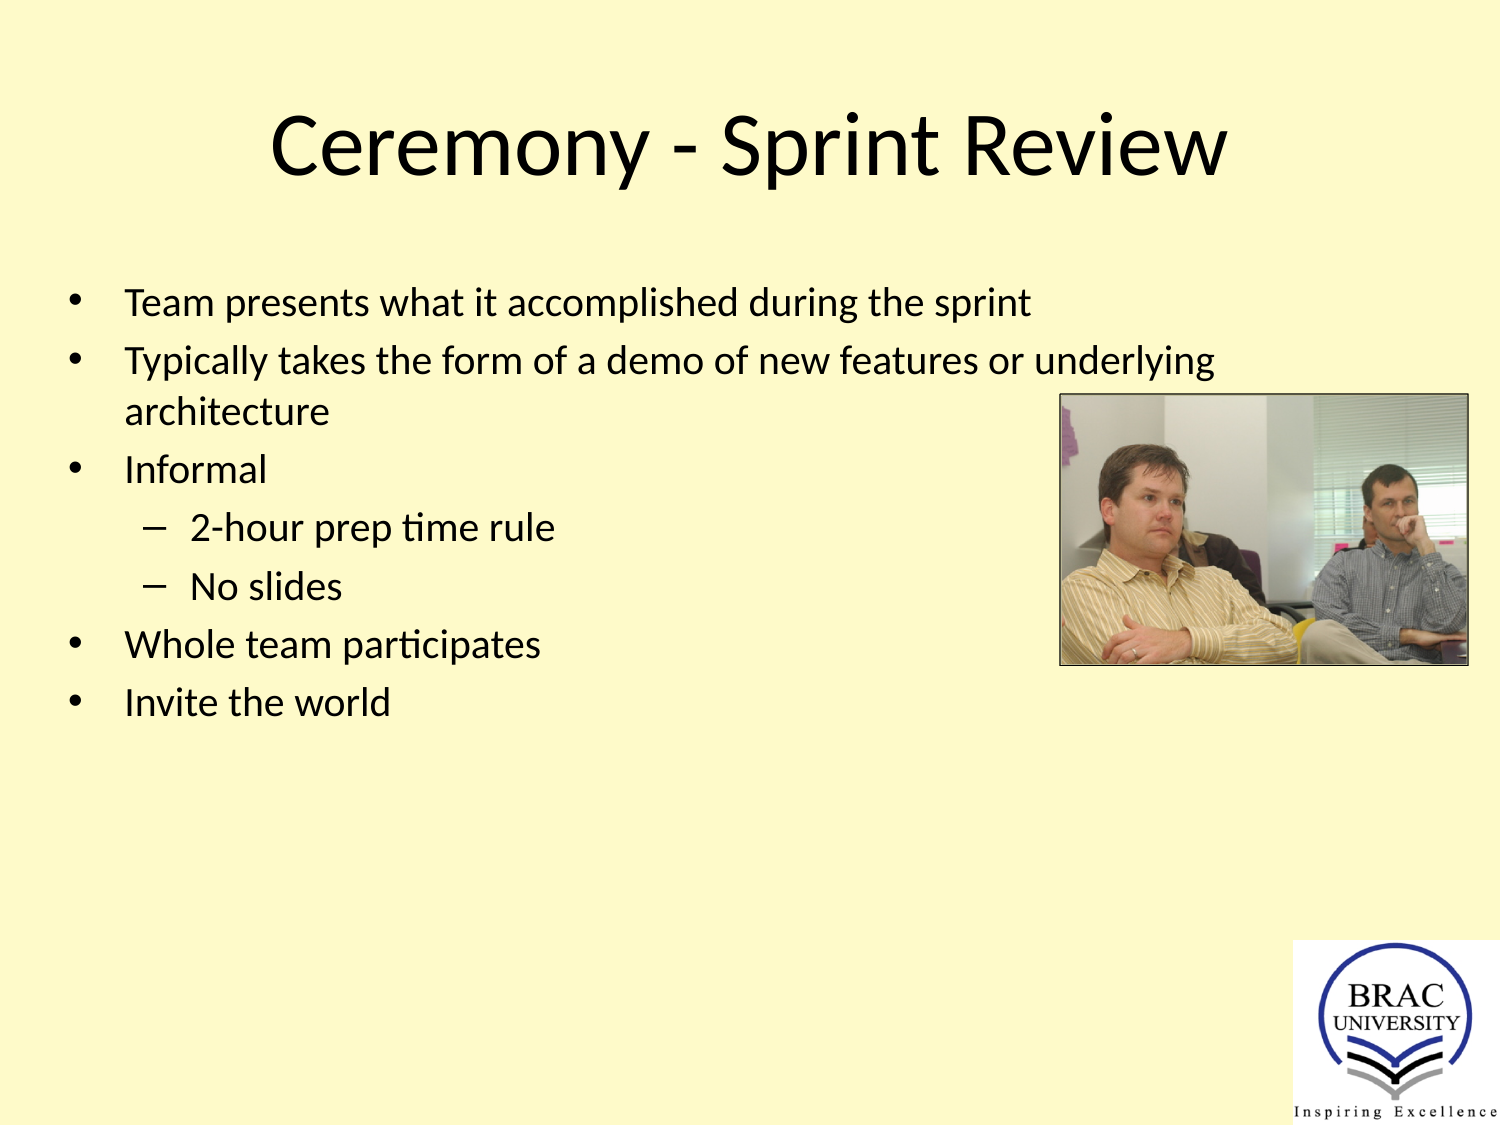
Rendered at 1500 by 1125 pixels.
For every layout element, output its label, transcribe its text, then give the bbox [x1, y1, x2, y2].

title Ceremony - Sprint Review [75, 45, 1425, 233]
picture [1056, 390, 1469, 666]
list Team presents what it accomplished during the sprint Typically takes the form of a demo of new features or underlying architecture Informal 2-hour prep time rule No slides Whole team participates Invite the world [53, 267, 1404, 1010]
picture [1293, 940, 1500, 1125]
